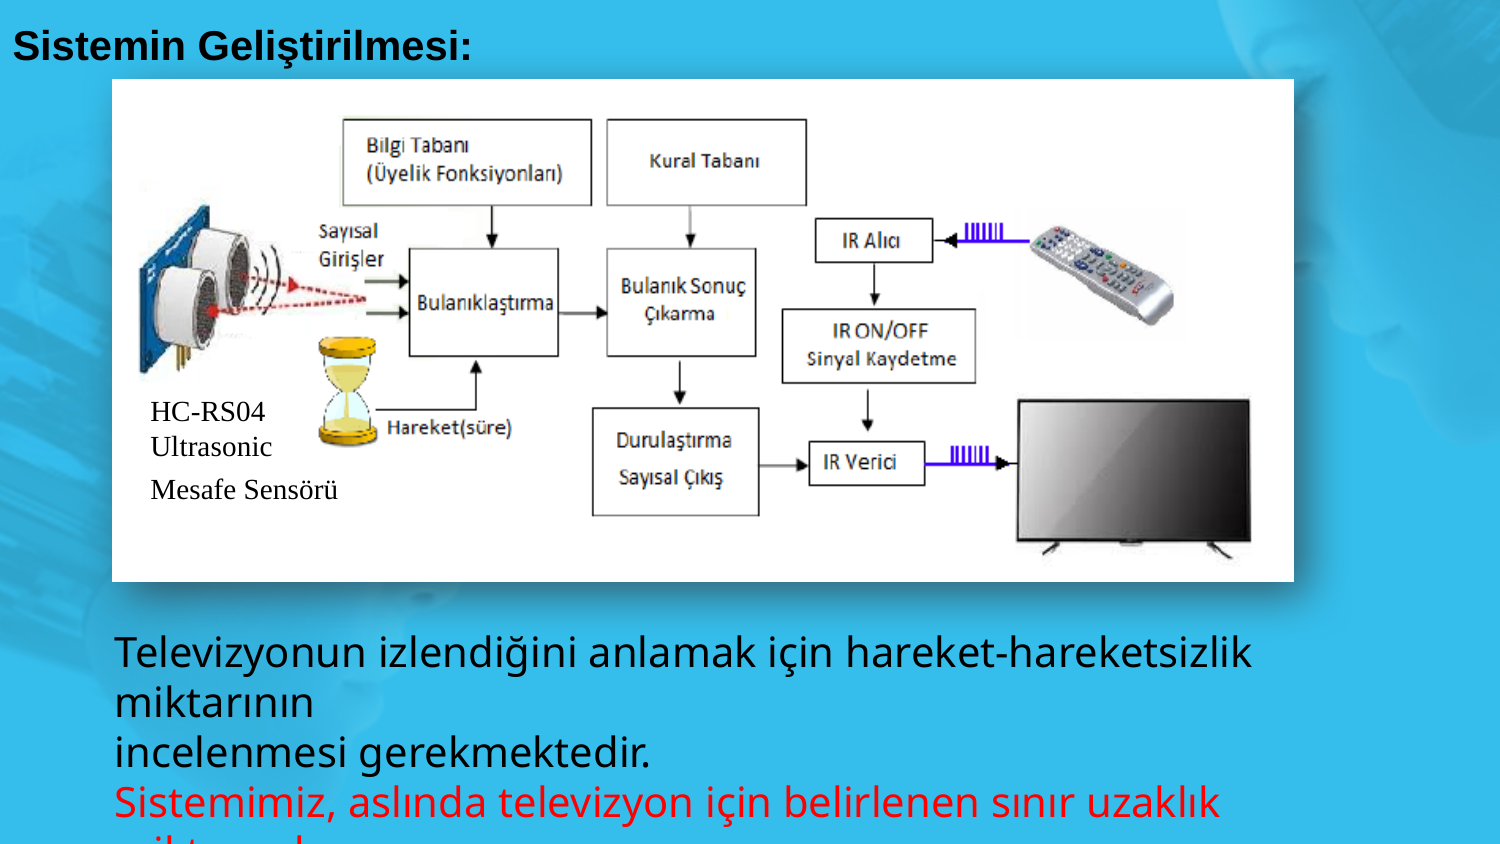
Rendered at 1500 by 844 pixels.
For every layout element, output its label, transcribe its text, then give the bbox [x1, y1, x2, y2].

title Sistemin Geliştirilmesi: [0, 8, 597, 80]
text_box Televizyonun izlendiğini anlamak için hareket-hareketsizlik miktarının incelenmesi gerekmektedir. Sistemimiz, aslında televizyon için belirlenen sınır uzaklık miktarında hareket-hareketsizlik analizi yaparak sonuca ulaşacaktır. [100, 618, 1424, 844]
picture [0, 0, 1500, 844]
